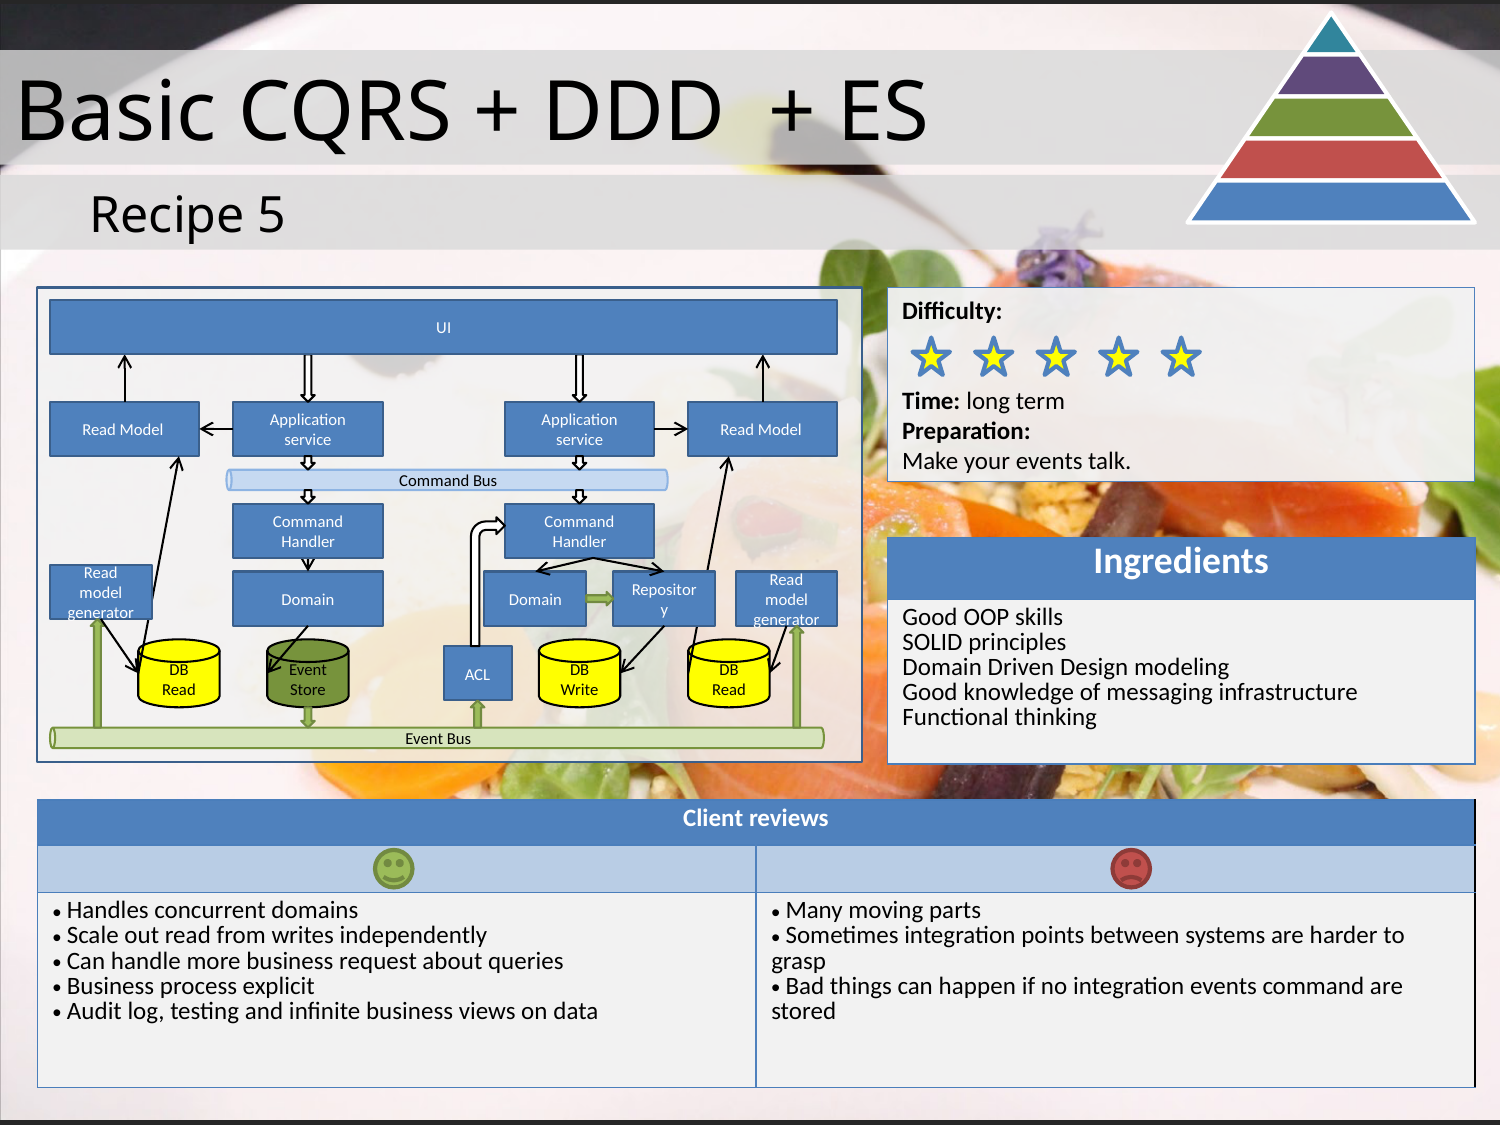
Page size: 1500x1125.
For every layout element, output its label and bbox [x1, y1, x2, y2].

text_box [1187, 12, 1476, 223]
text_box [49, 299, 838, 749]
picture [0, 3, 1500, 1121]
